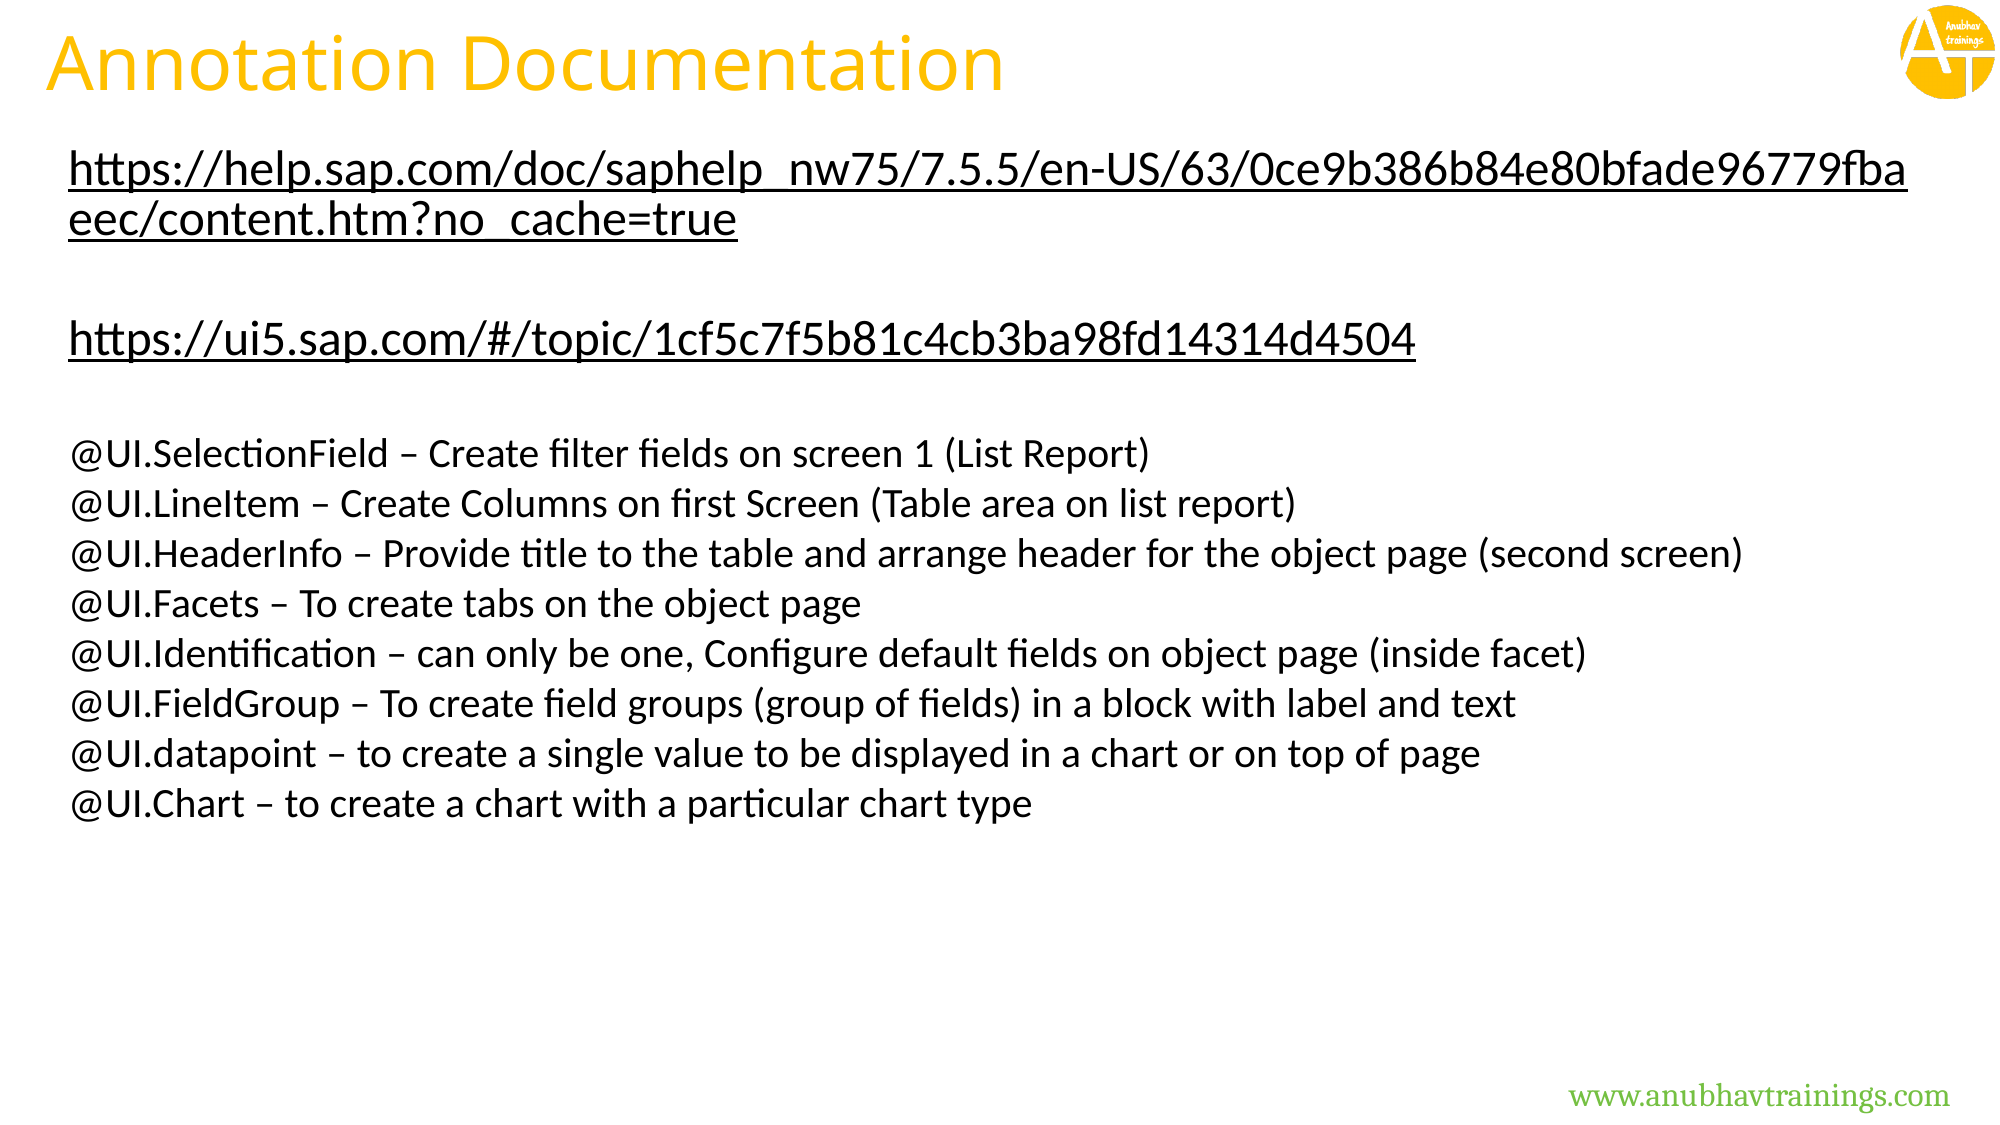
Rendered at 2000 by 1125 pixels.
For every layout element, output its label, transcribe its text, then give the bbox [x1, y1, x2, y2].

title Annotation Documentation [31, 22, 1578, 110]
text_box www.anubhavtrainings.com [1554, 1065, 2000, 1121]
text_box https://help.sap.com/doc/saphelp_nw75/7.5.5/en-US/63/0ce9b386b84e80bfade96779fbaeec/content.htm?no_cache=true https://ui5.sap.com/#/topic/1cf5c7f5b81c4cb3ba98fd14314d4504 @UI.SelectionField – Create filter fields on screen 1 (List Report) @UI.LineItem – Create Columns on first Screen (Table area on list report) @UI.HeaderInfo – Provide title to the table and arrange header for the object page (second screen) @UI.Facets – To create tabs on the object page @UI.Identification – can only be one, Configure default fields on object page (inside facet) @UI.FieldGroup – To create field groups (group of fields) in a block with label and text @UI.datapoint – to create a single value to be displayed in a chart or on top of page @UI.Chart – to create a chart with a particular chart type [53, 128, 1941, 784]
picture [1891, 0, 2000, 107]
